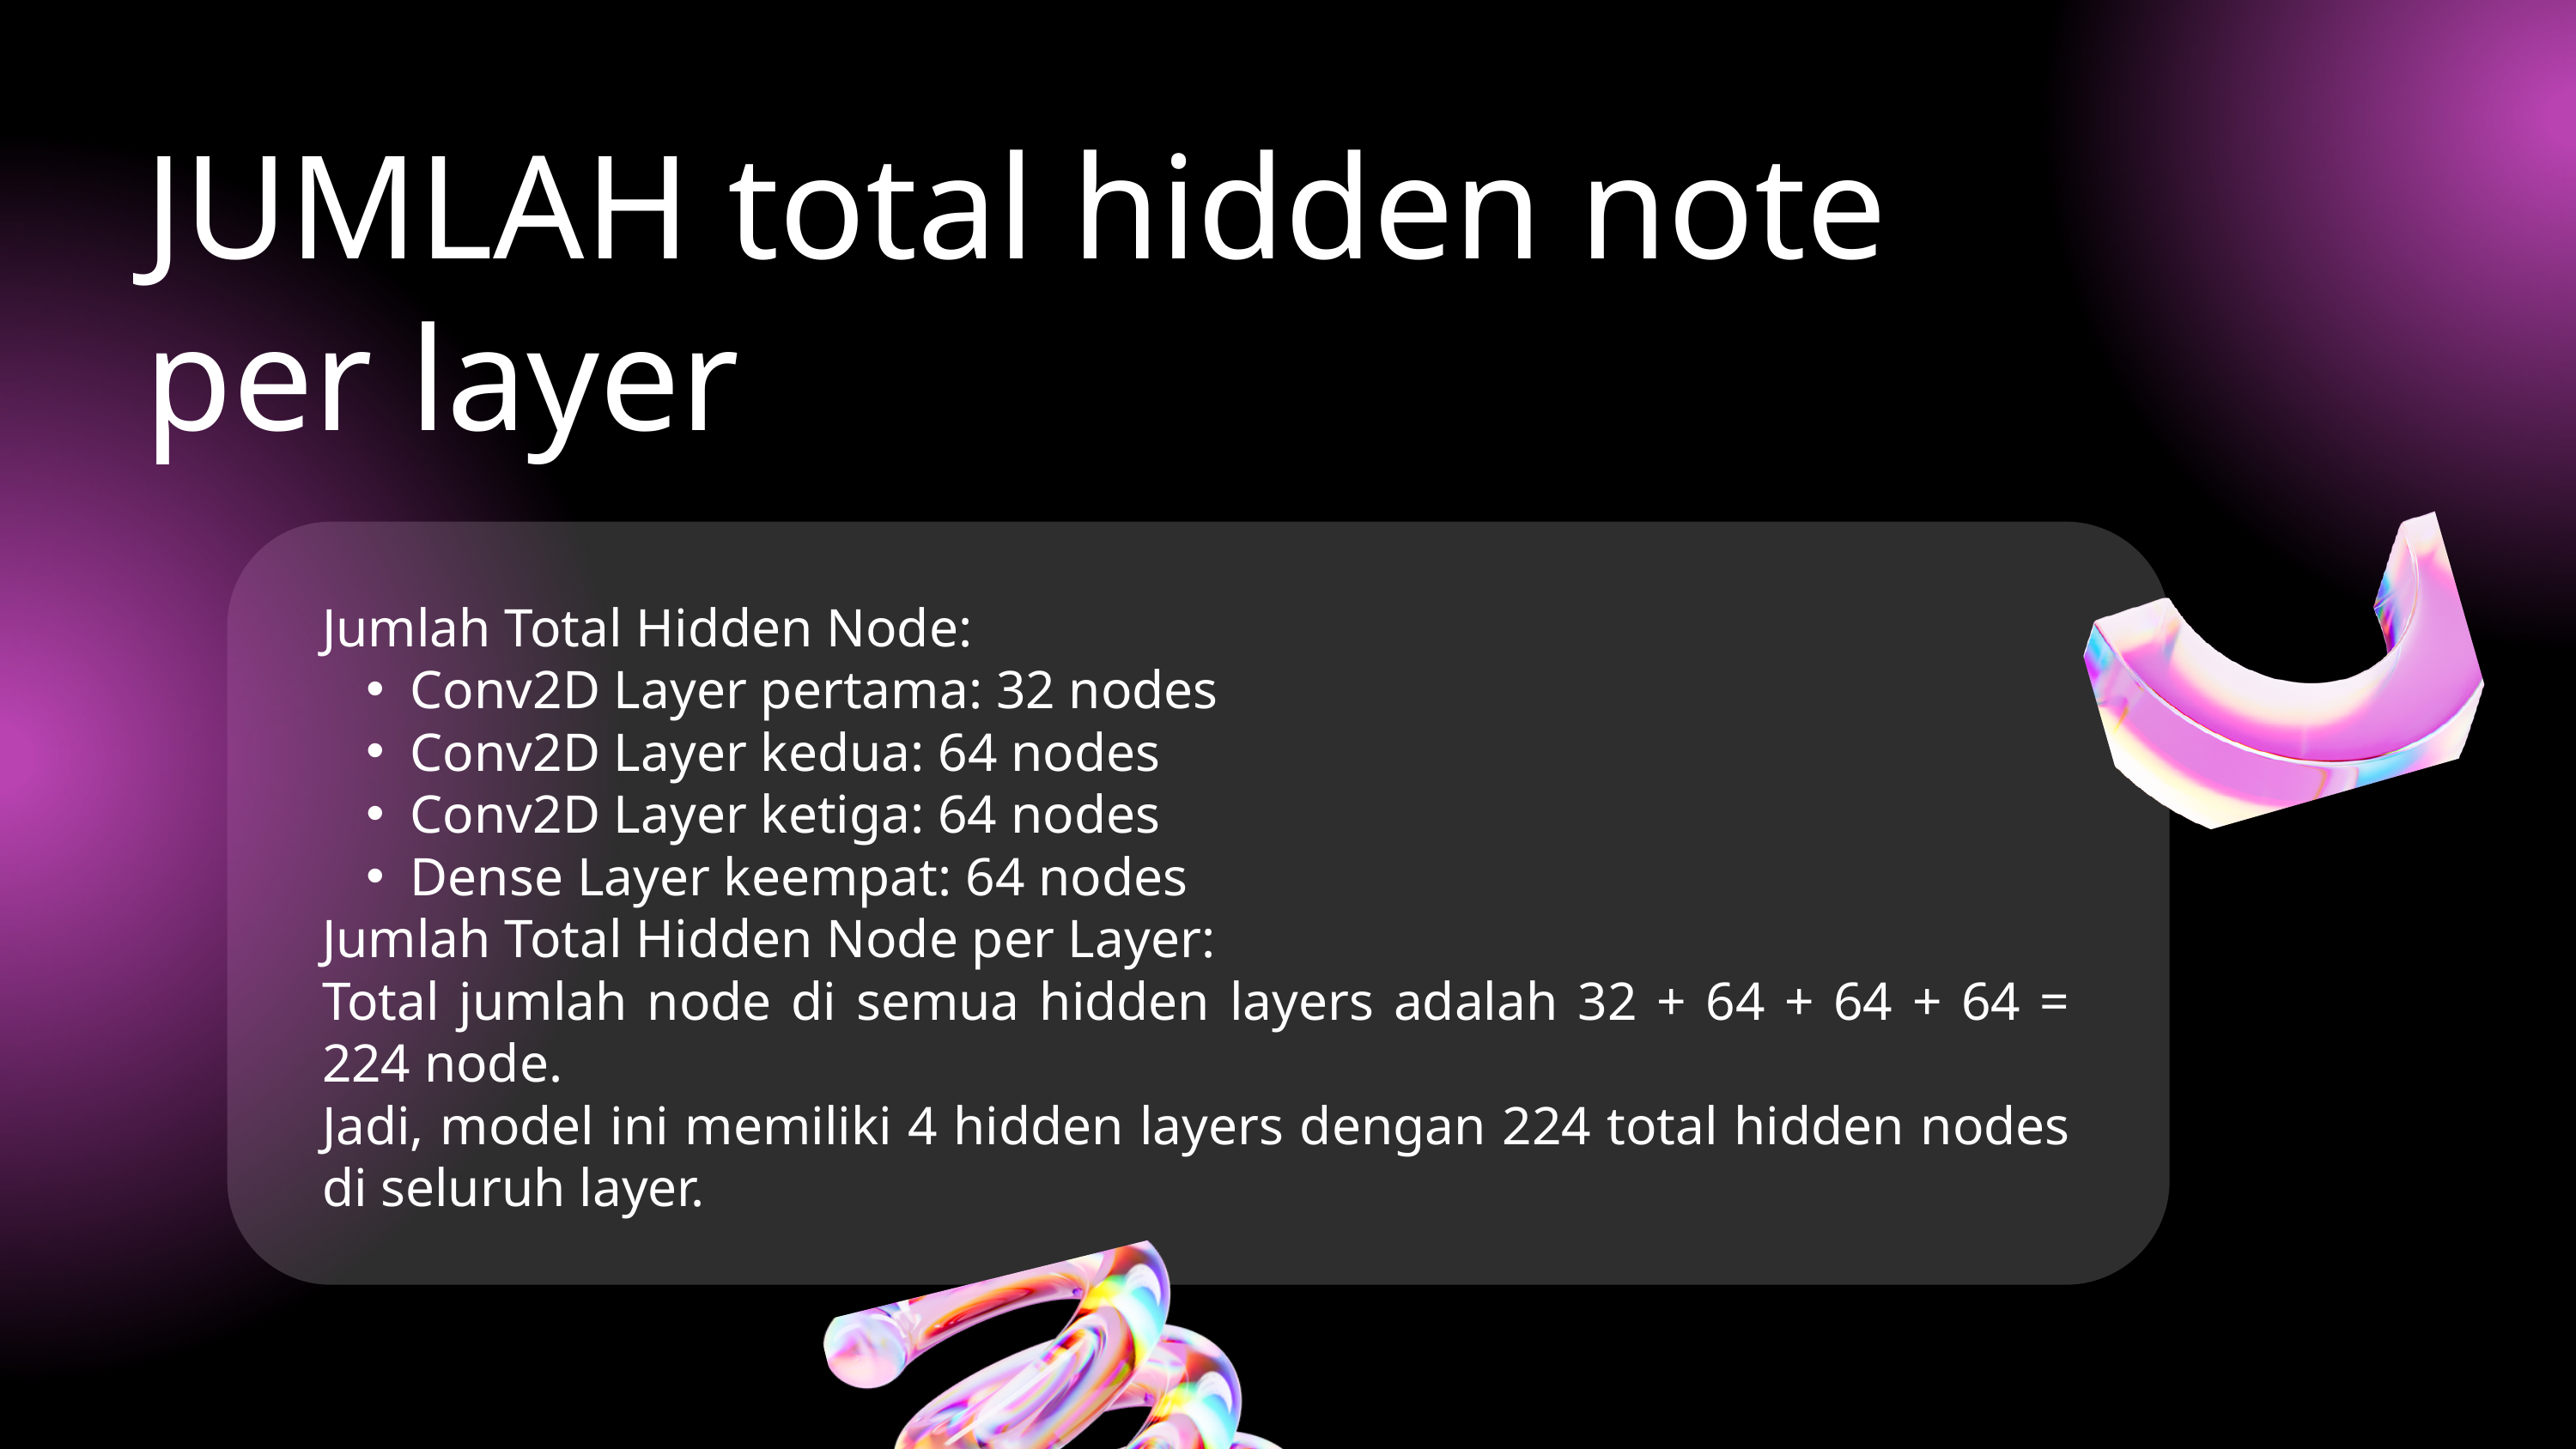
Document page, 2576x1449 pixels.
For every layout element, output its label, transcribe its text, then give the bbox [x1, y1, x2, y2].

text_box [1989, 0, 2576, 706]
text_box [0, 70, 690, 1449]
text_box [817, 1294, 1322, 1449]
text_box JUMLAH total hidden note per layer [144, 115, 1895, 459]
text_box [227, 521, 2170, 1285]
text_box [2176, 499, 2502, 840]
